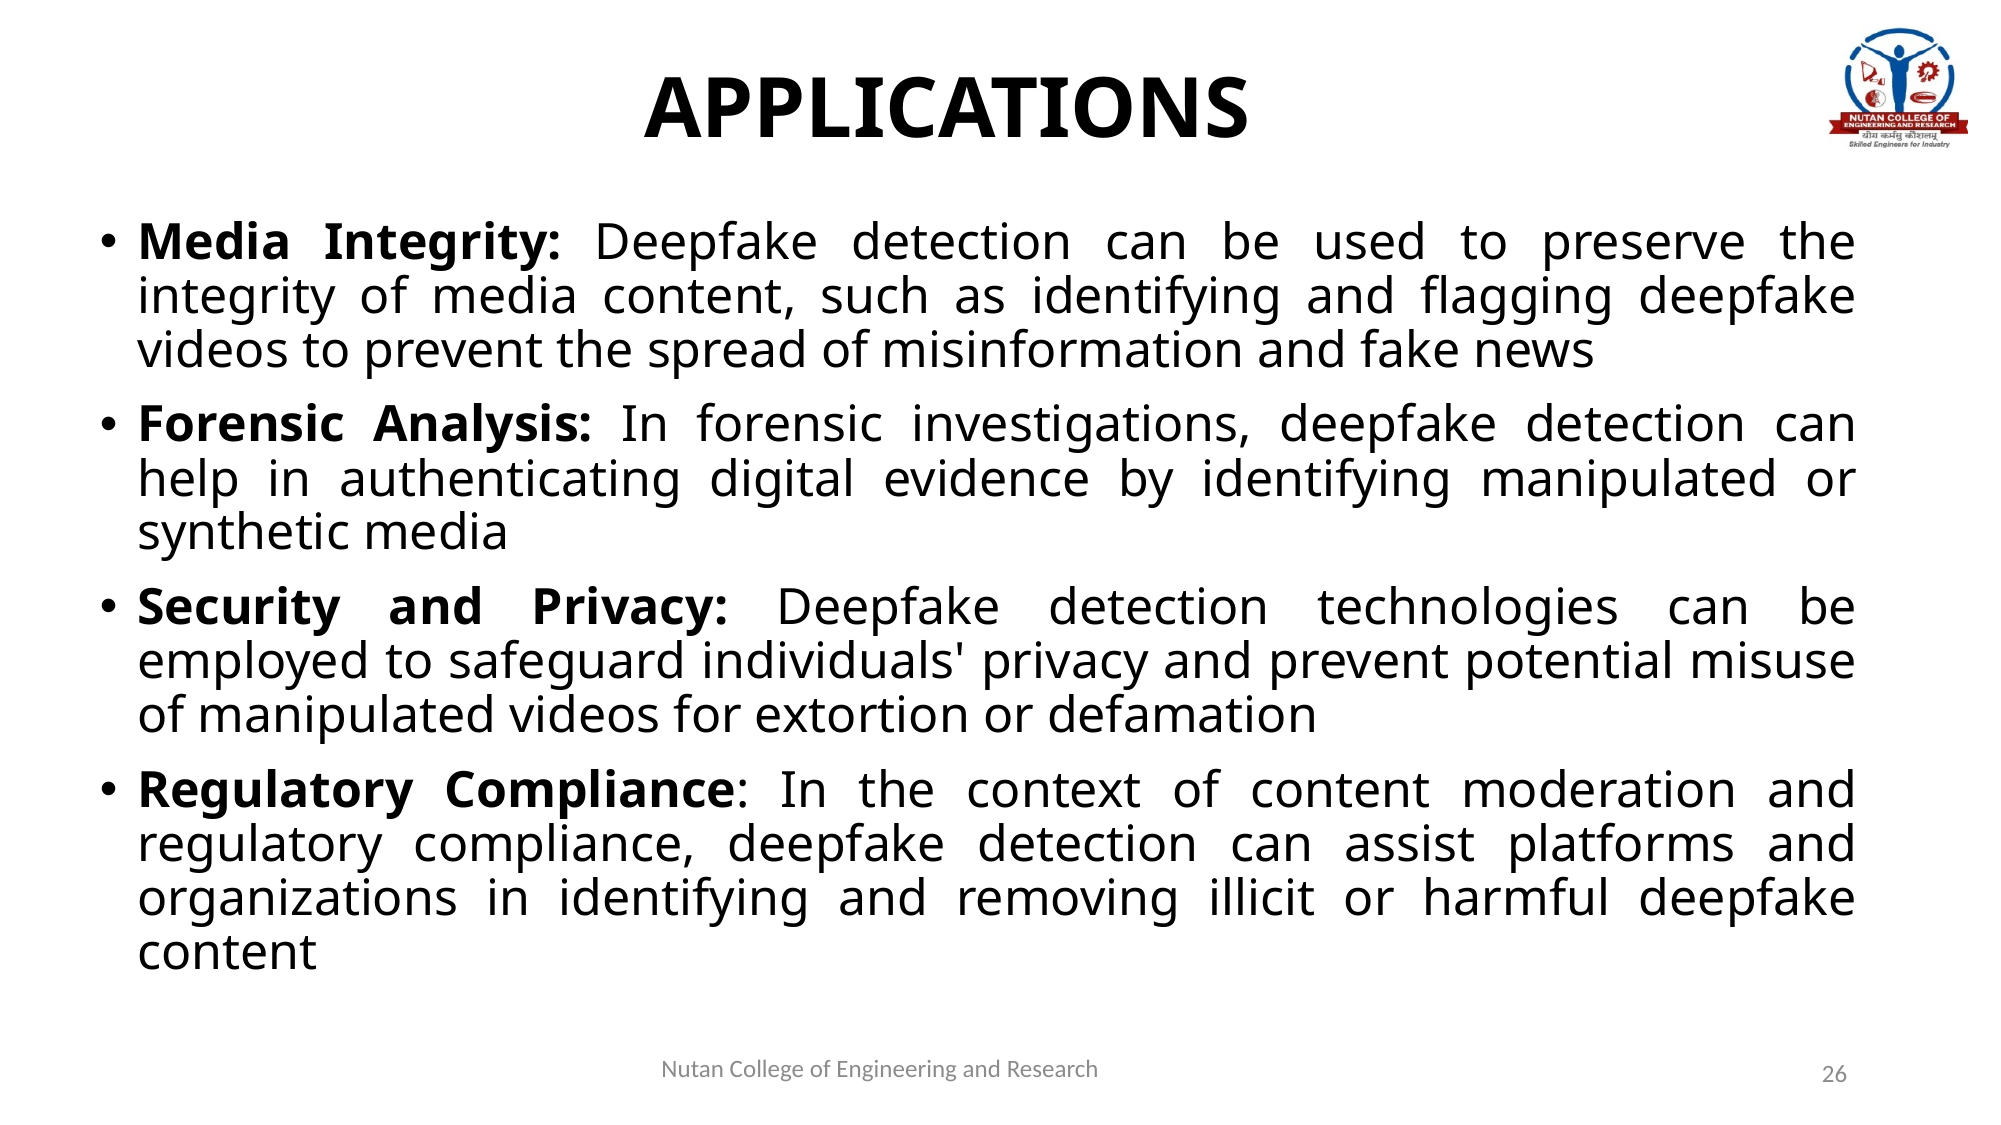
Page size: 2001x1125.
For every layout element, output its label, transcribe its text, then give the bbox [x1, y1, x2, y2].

slide_number 26 [1412, 1042, 1863, 1103]
list Media Integrity: Deepfake detection can be used to preserve the integrity of media content, such as identifying and flagging deepfake videos to prevent the spread of misinformation and fake news Forensic Analysis: In forensic investigations, deepfake detection can help in authenticating digital evidence by identifying manipulated or synthetic media Security and Privacy: Deepfake detection technologies can be employed to safeguard individuals' privacy and prevent potential misuse of manipulated videos for extortion or defamation Regulatory Compliance: In the context of content moderation and regulatory compliance, deepfake detection can assist platforms and organizations in identifying and removing illicit or harmful deepfake content [84, 208, 1874, 1064]
picture [1827, 23, 1968, 151]
footer Nutan College of Engineering and Research [564, 1042, 1198, 1093]
title APPLICATIONS [84, 38, 1811, 183]
